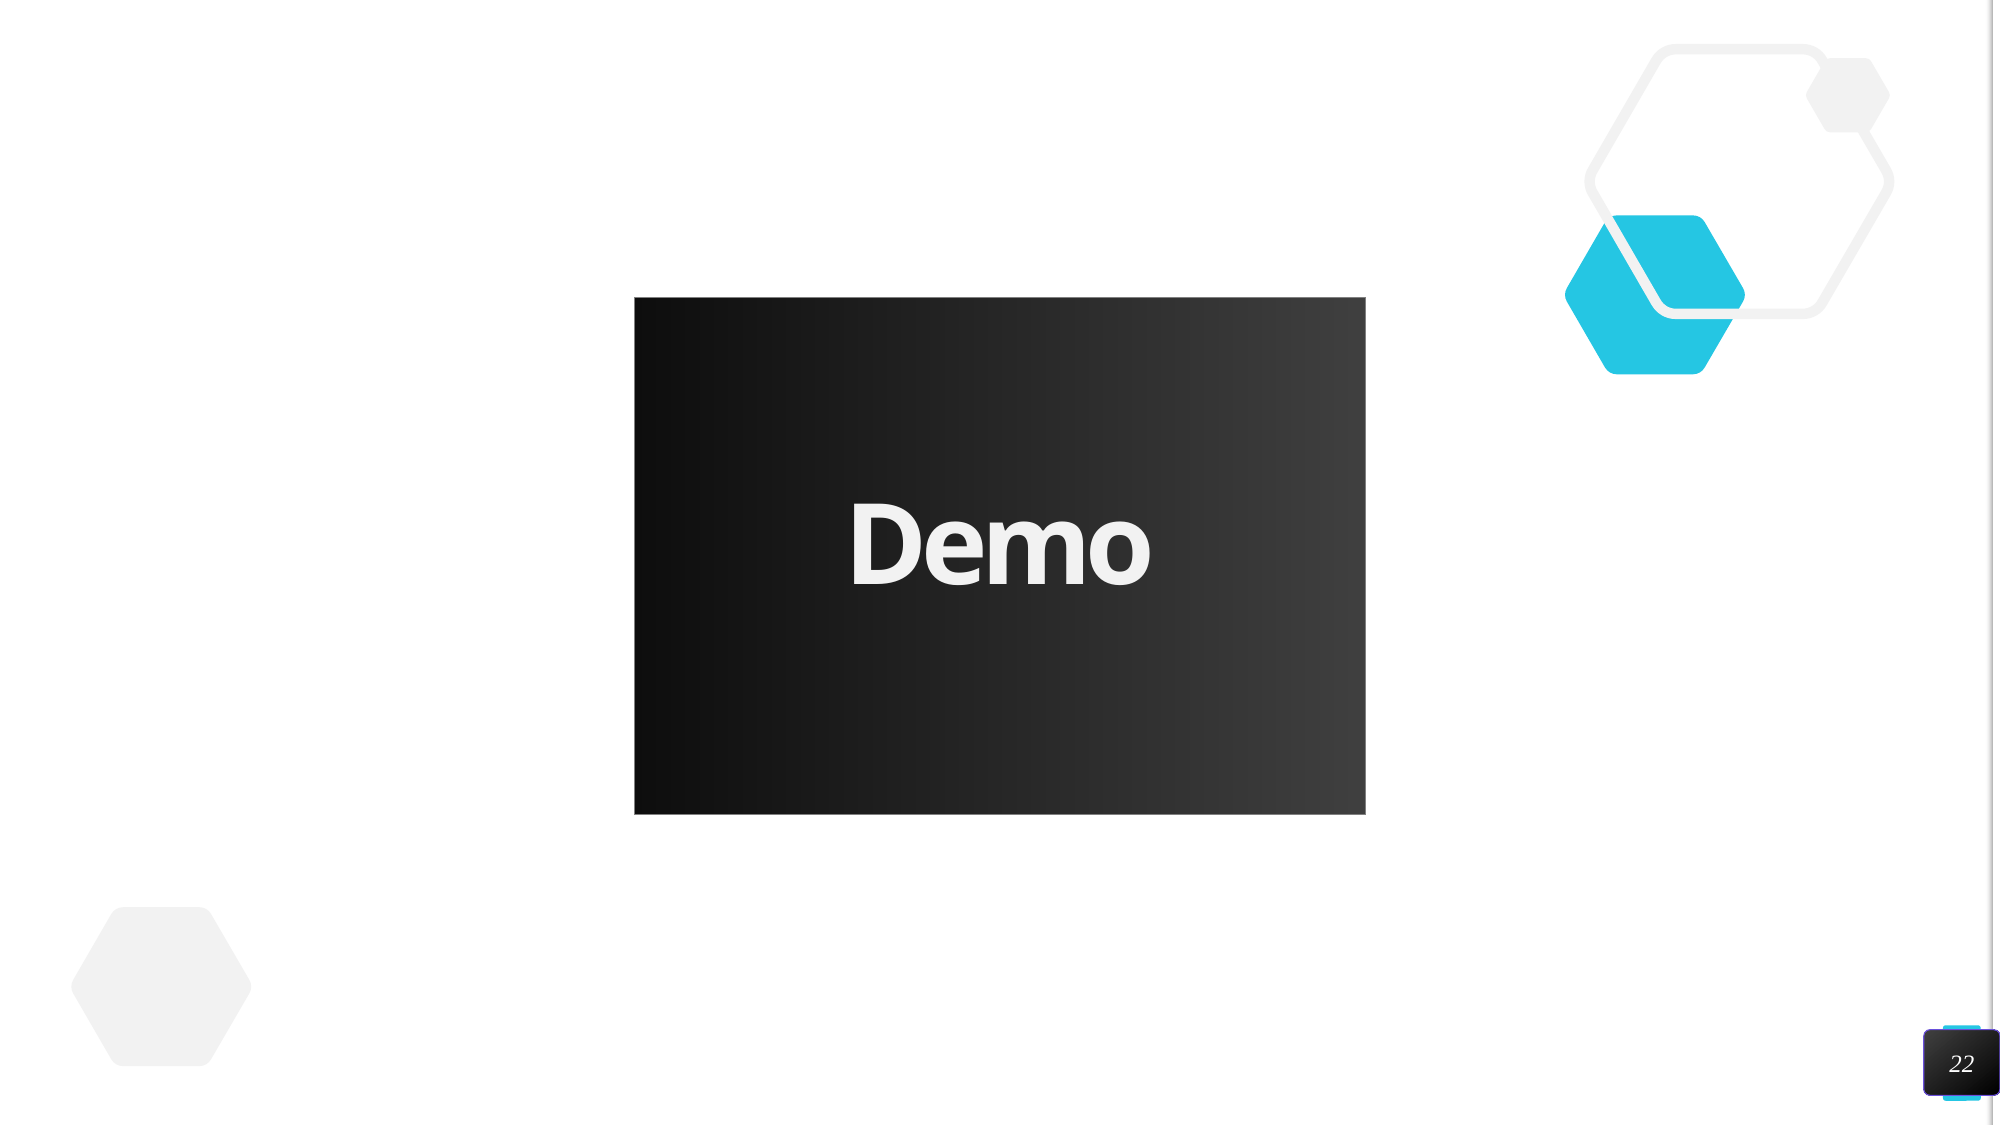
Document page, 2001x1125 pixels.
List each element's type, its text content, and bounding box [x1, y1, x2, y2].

slide_number 22 [1923, 1029, 2000, 1096]
title Demo [634, 297, 1366, 815]
